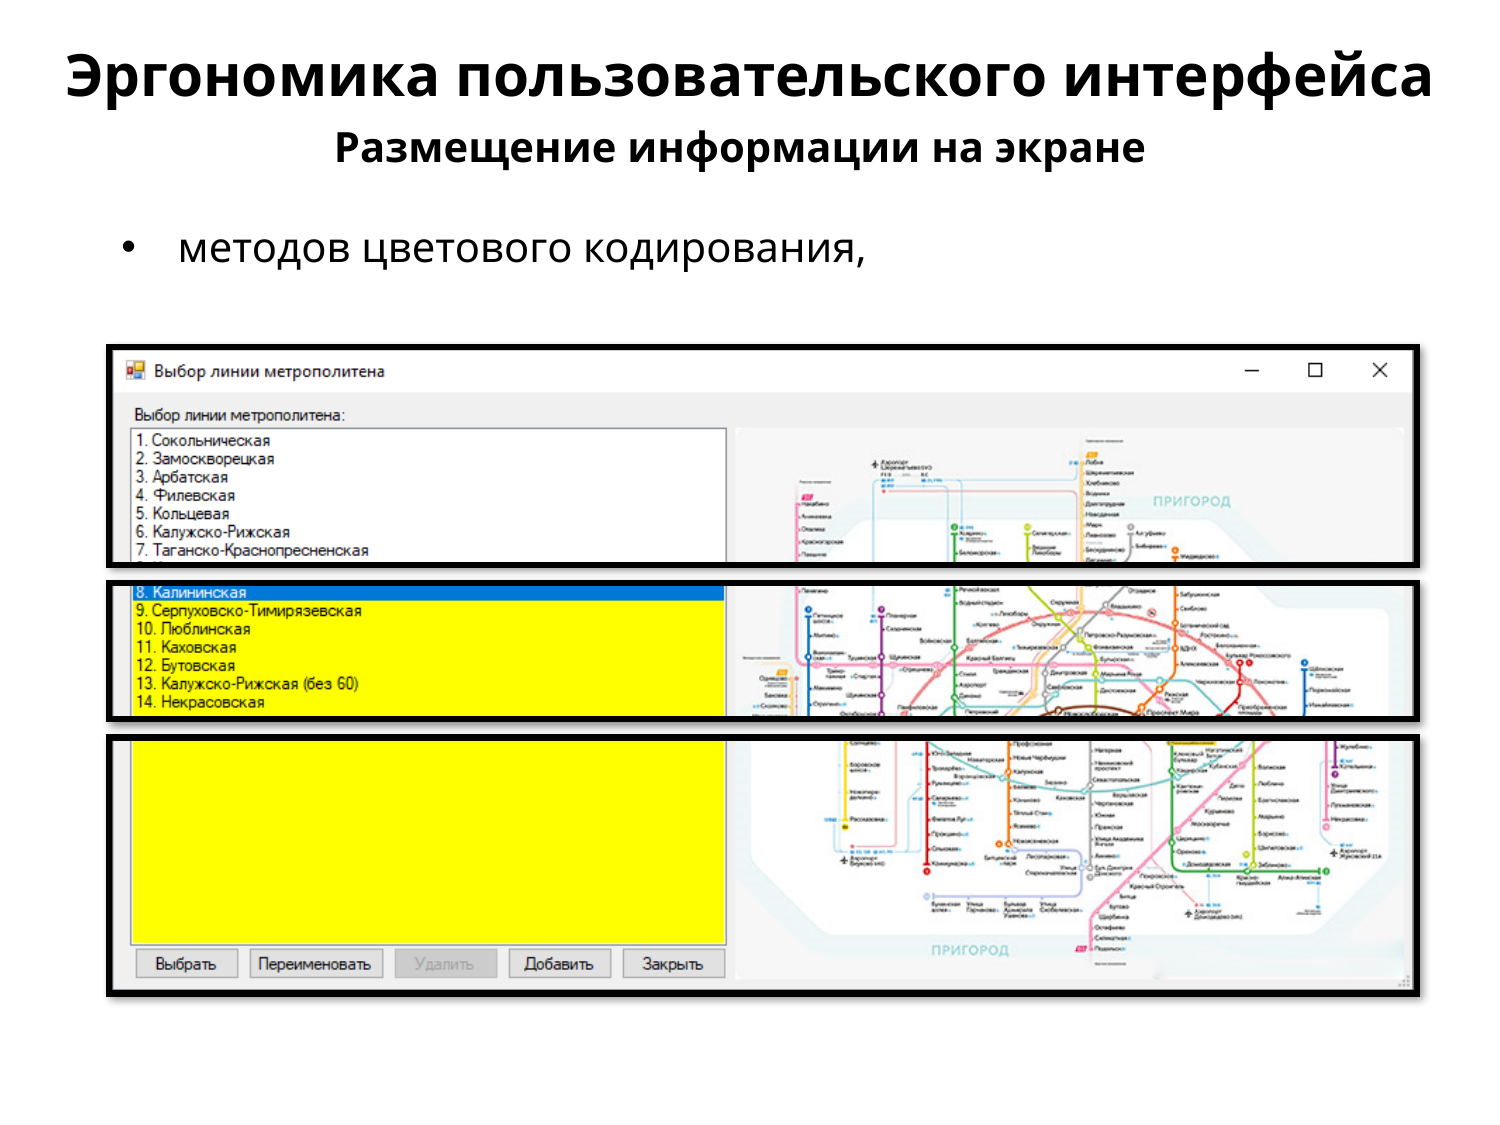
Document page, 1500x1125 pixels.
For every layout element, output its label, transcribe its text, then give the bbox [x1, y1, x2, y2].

picture [111, 740, 1414, 991]
picture [111, 349, 1414, 562]
text_box Размещение информации на экране методов цветового кодирования, [31, 113, 1450, 279]
text_box Эргономика пользовательского интерфейса [17, 30, 1483, 116]
picture [111, 585, 1414, 717]
